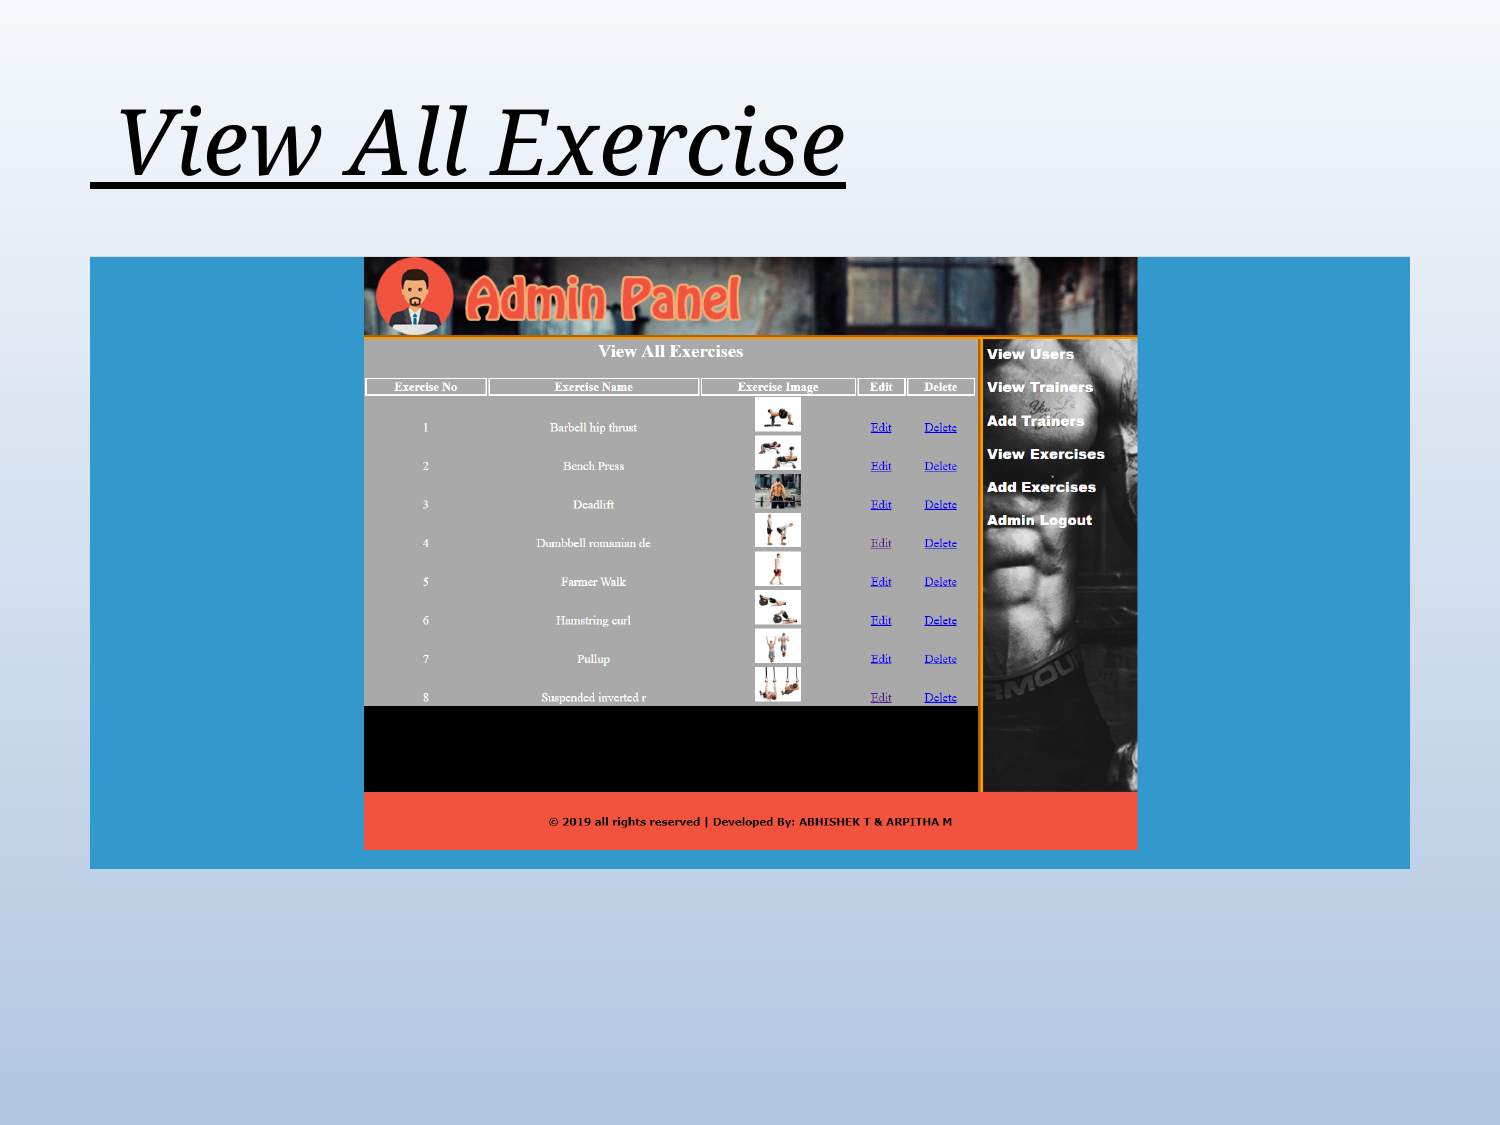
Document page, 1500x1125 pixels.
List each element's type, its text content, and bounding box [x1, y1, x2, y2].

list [89, 255, 1411, 869]
title View All Exercise [75, 45, 1425, 233]
